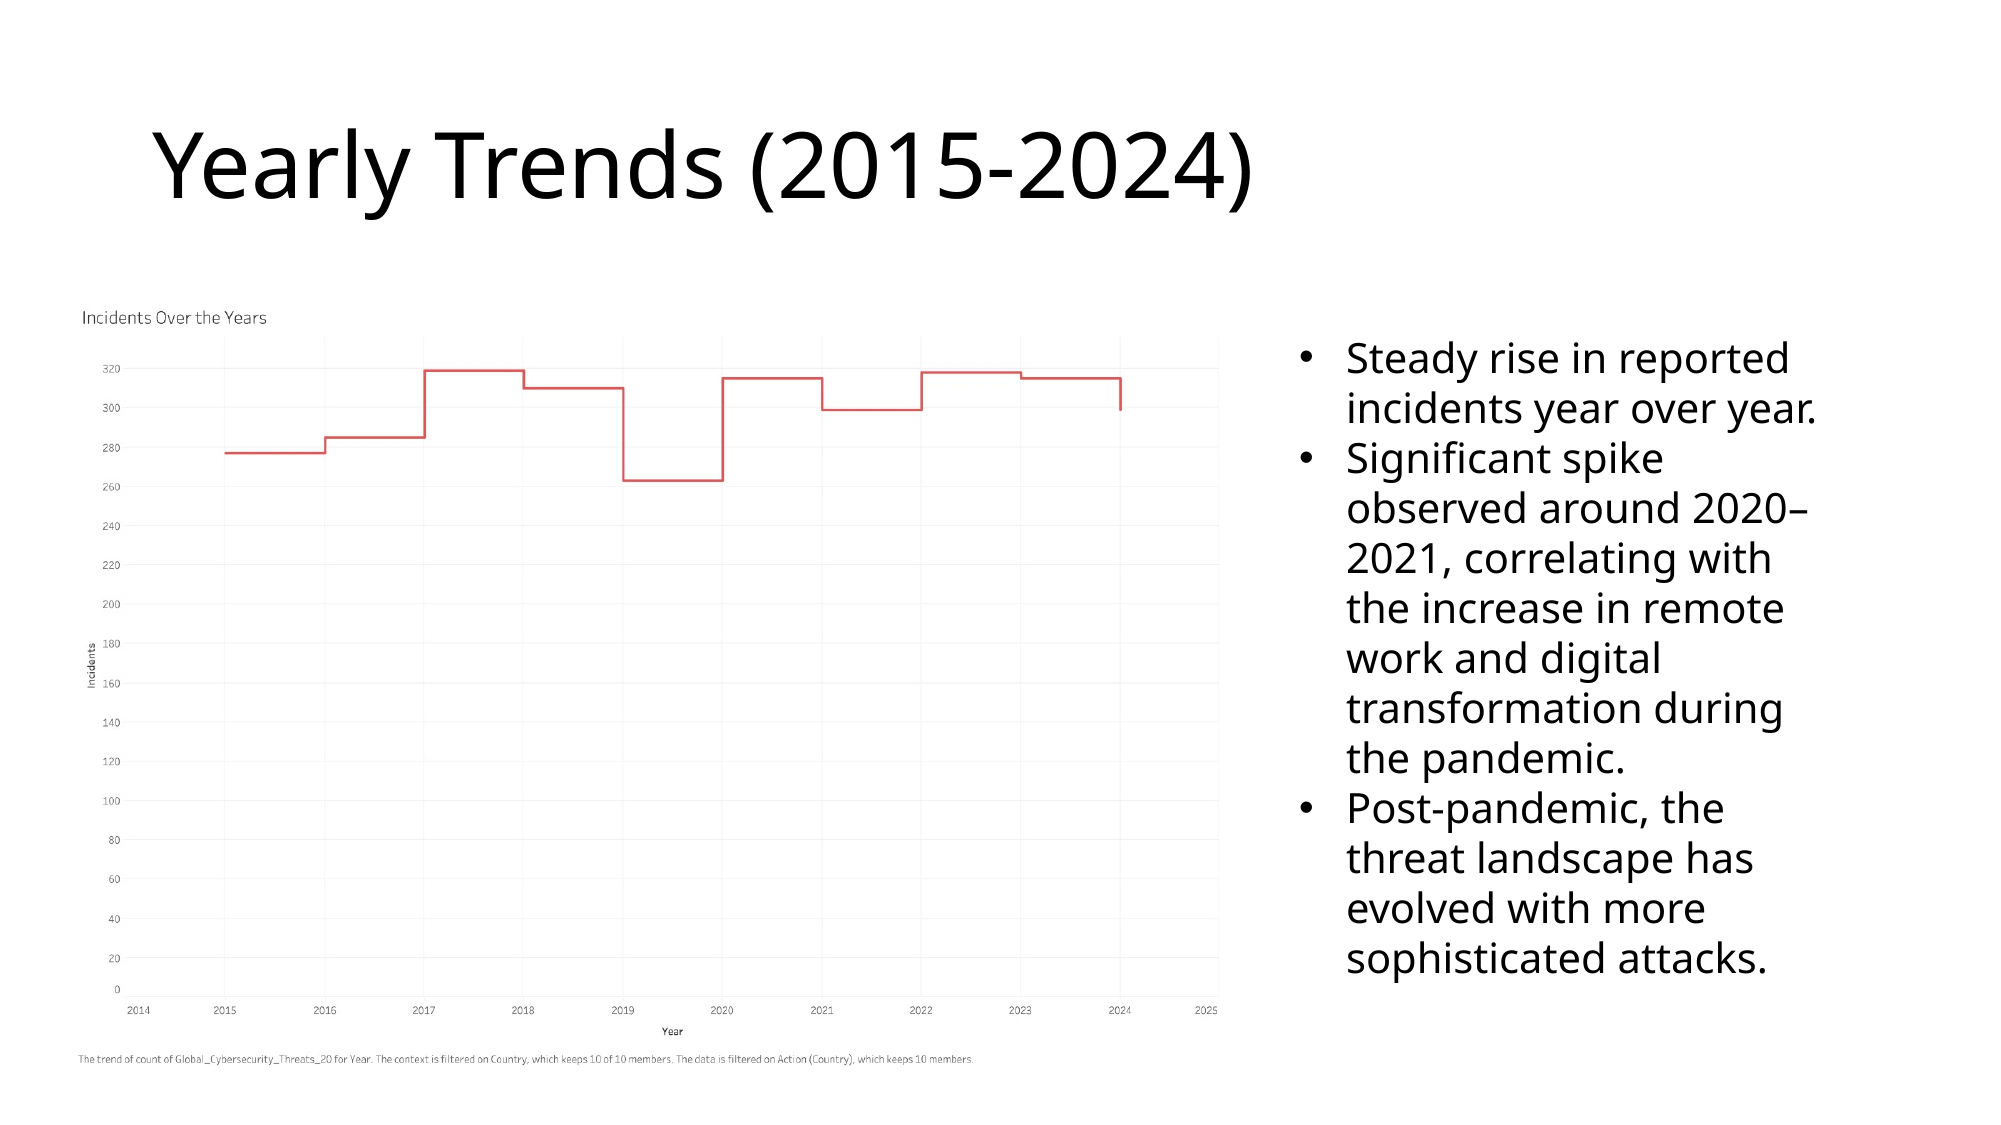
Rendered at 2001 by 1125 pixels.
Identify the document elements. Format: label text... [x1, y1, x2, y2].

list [78, 298, 1219, 1066]
title Yearly Trends (2015-2024) [137, 59, 1863, 278]
text_box Steady rise in reported incidents year over year. Significant spike observed around 2020–2021, correlating with the increase in remote work and digital transformation during the pandemic. Post-pandemic, the threat landscape has evolved with more sophisticated attacks. [1284, 324, 1863, 990]
